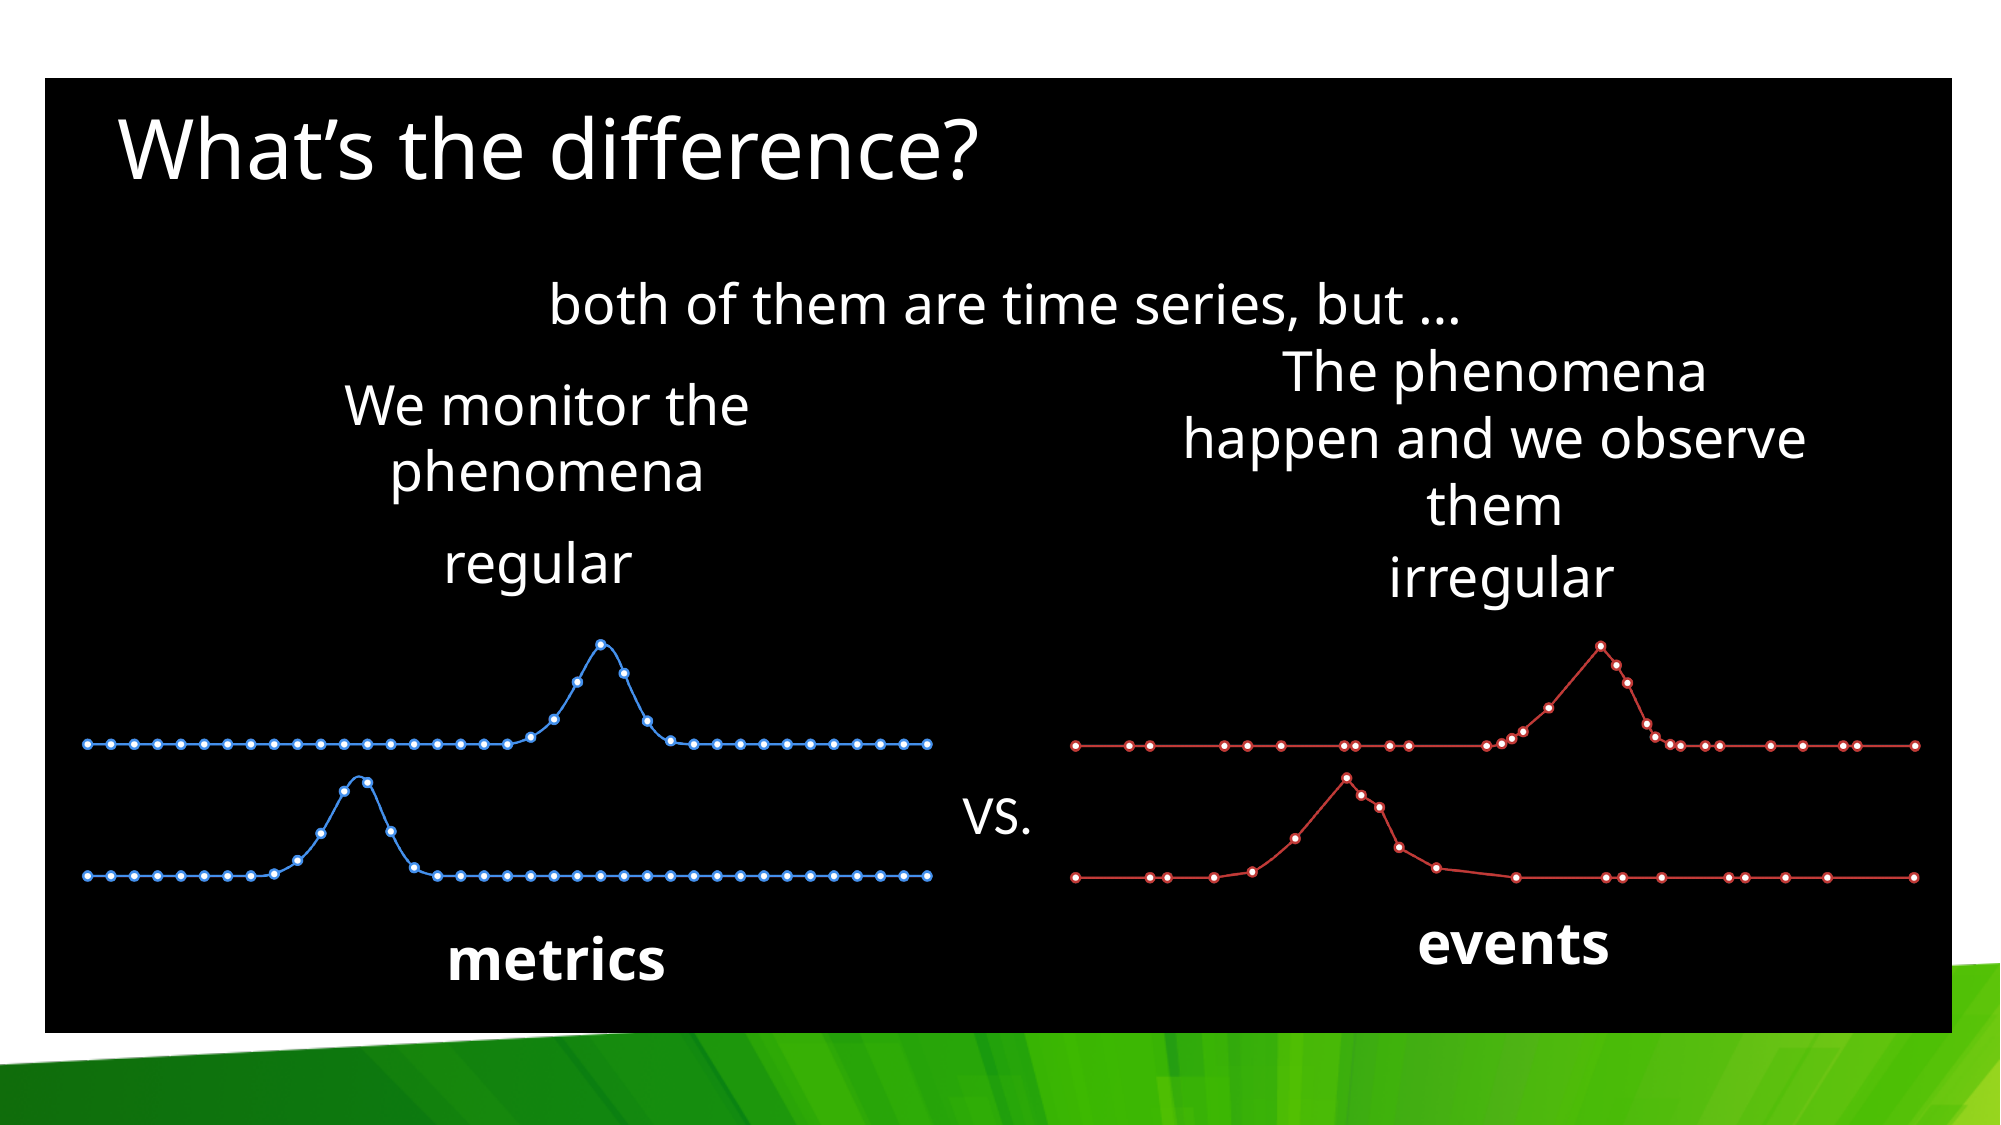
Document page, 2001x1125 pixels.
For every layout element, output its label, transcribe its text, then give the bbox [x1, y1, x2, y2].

text_box regular [428, 520, 649, 602]
text_box We monitor the phenomena [279, 356, 817, 517]
text_box metrics [431, 914, 682, 1000]
text_box irregular [1374, 534, 1631, 617]
text_box VS. [960, 772, 1043, 854]
title What’s the difference? [102, 44, 1898, 262]
text_box events [1402, 918, 1626, 984]
picture [1043, 625, 1948, 918]
picture [55, 616, 960, 890]
picture [0, 963, 2000, 1125]
text_box The phenomena happen and we observe them [1162, 356, 1829, 517]
text_box [45, 78, 1952, 1033]
text_box both of them are time series, but … [533, 261, 1479, 343]
